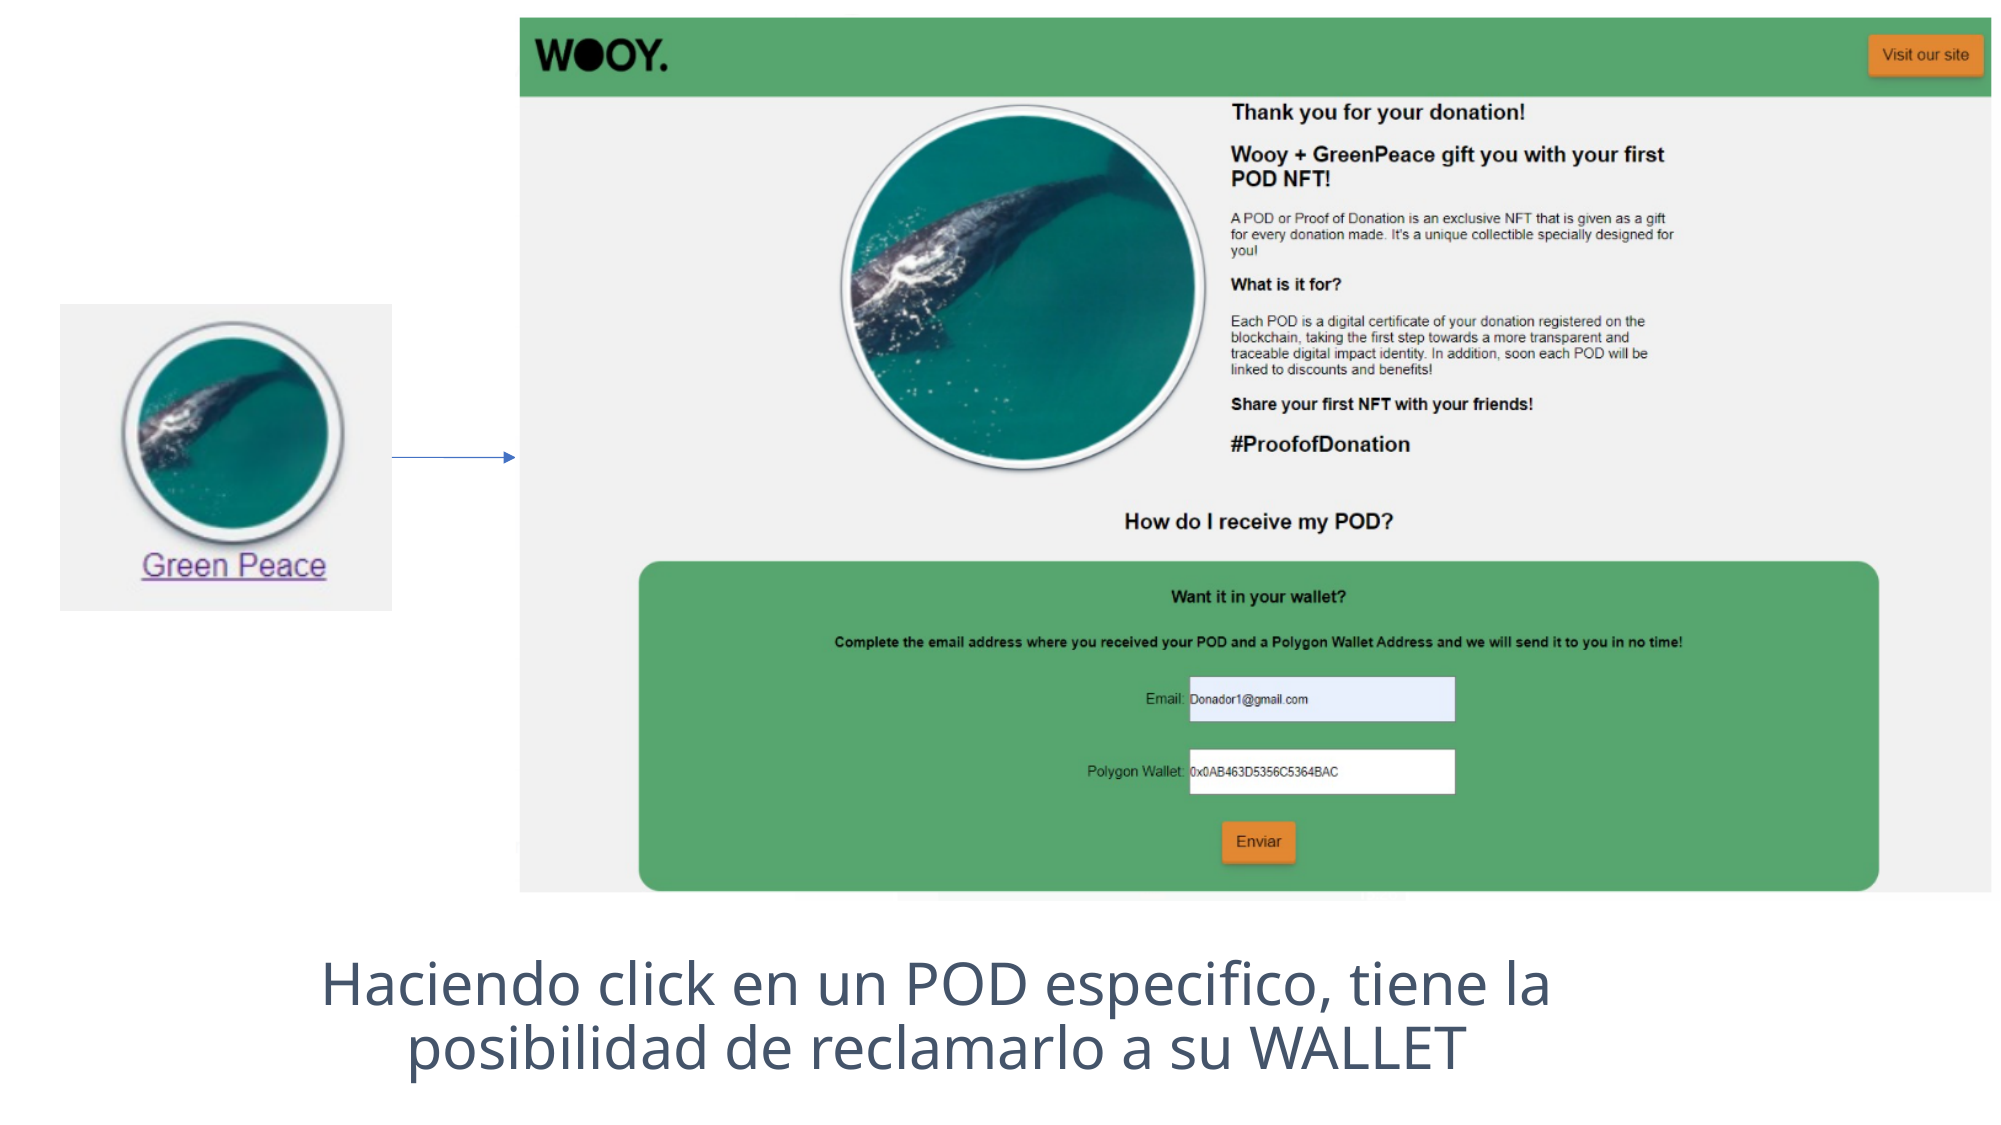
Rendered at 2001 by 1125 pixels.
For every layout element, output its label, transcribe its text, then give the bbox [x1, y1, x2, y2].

picture [515, 14, 2000, 901]
text_box Haciendo click en un POD especifico, tiene la posibilidad de reclamarlo a su WALLET [240, 946, 1634, 1092]
picture [60, 304, 392, 611]
